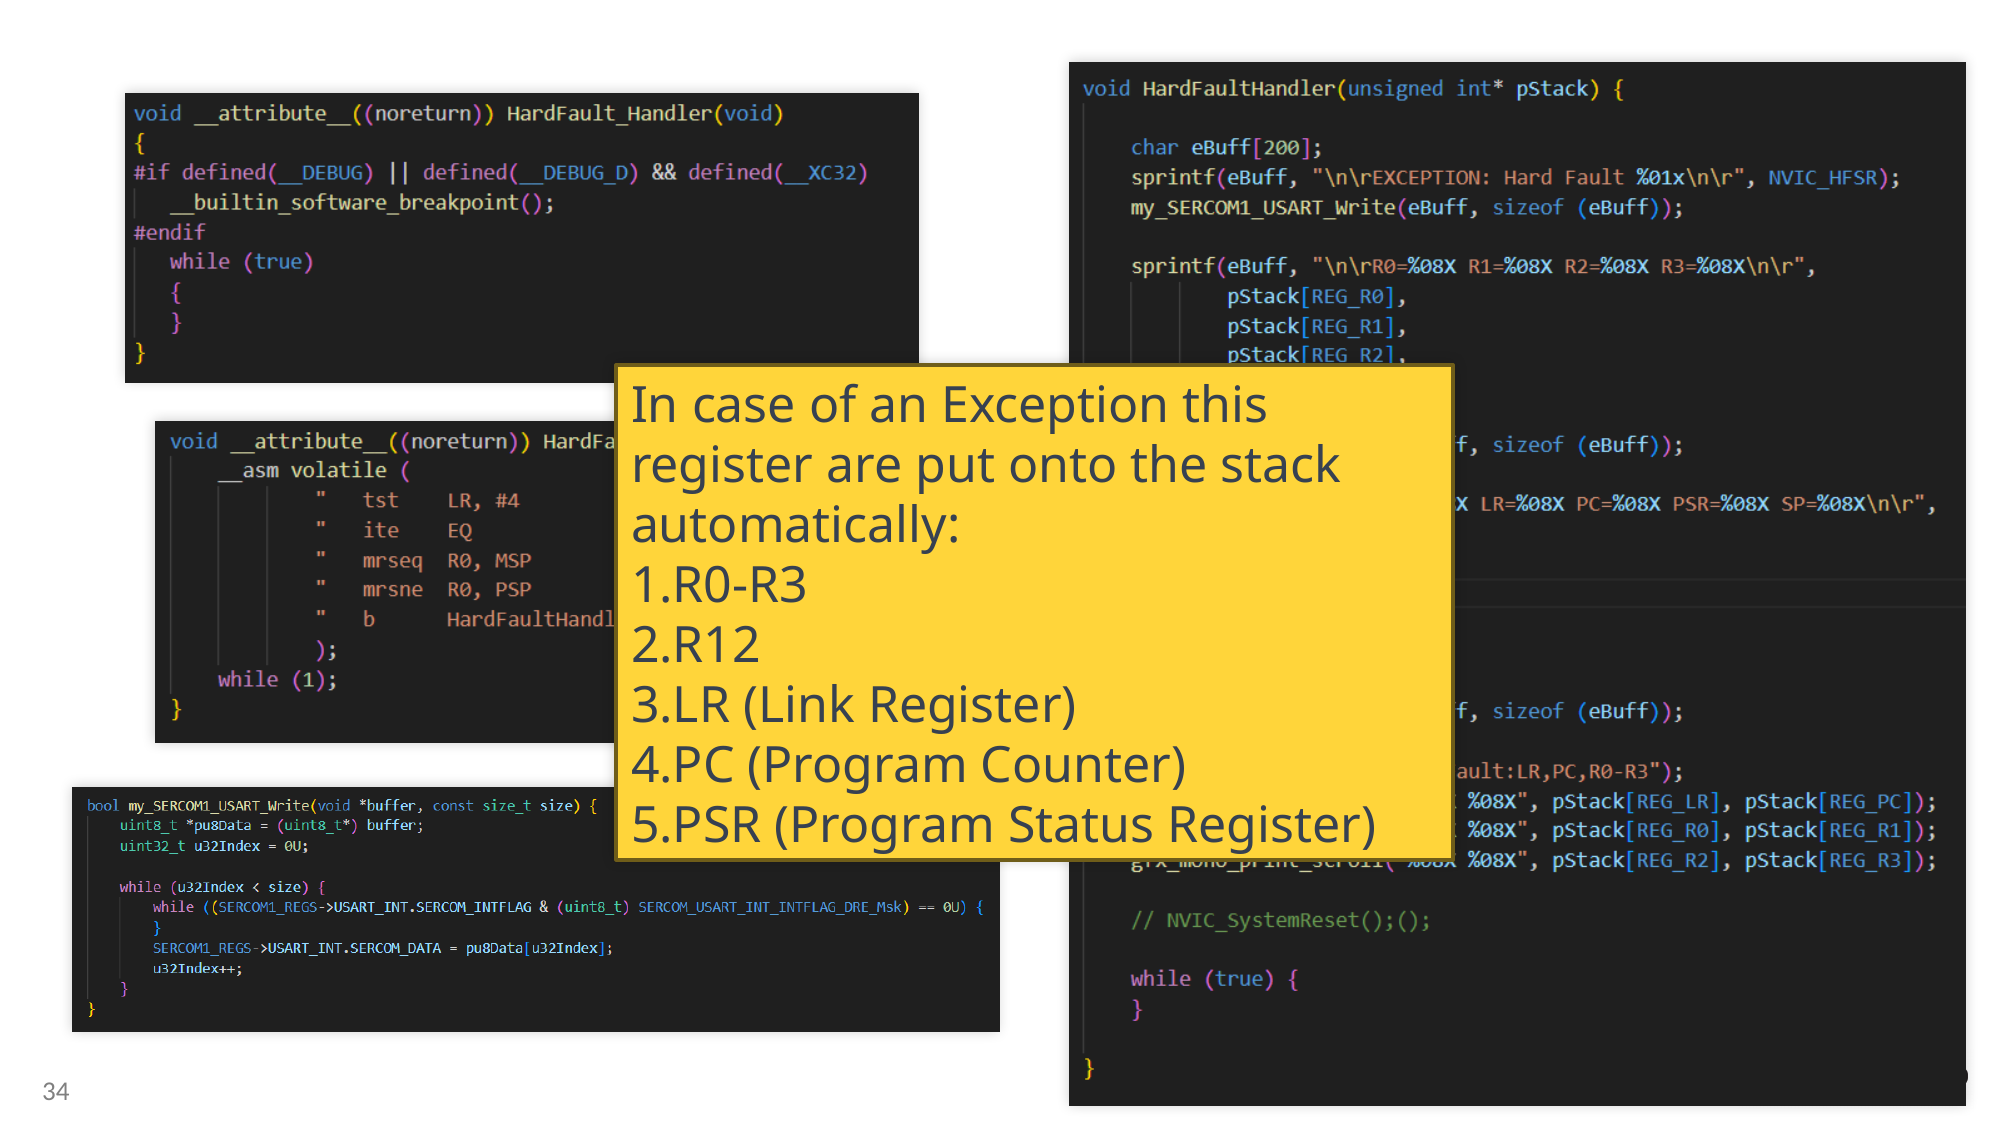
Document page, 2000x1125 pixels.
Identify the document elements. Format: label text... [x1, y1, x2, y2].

picture [72, 786, 1000, 1032]
picture [1069, 61, 1974, 1109]
text_box In case of an Exception this register are put onto the stack automatically: R0-R3 R12 LR (Link Register) PC (Program Counter) PSR (Program Status Register) [614, 363, 1064, 862]
picture [125, 93, 919, 383]
picture [154, 421, 890, 743]
